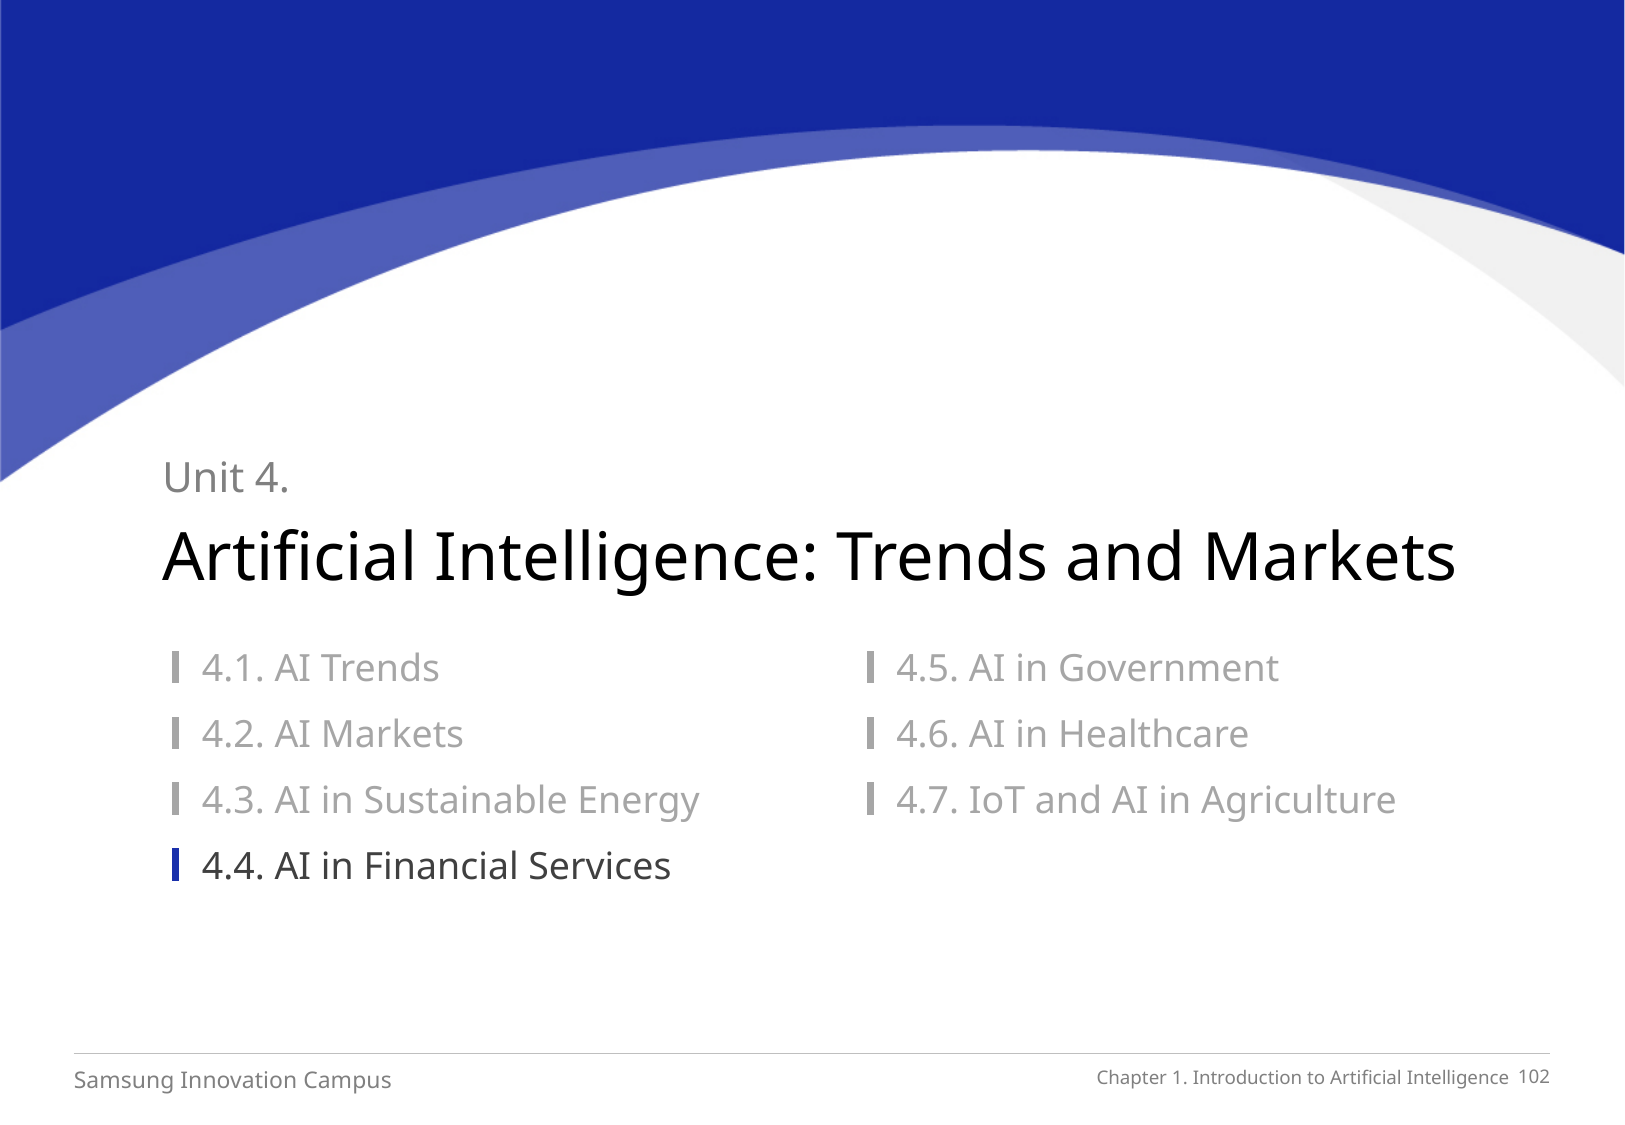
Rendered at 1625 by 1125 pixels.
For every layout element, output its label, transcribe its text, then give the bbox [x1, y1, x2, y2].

text_box 4.1. AI Trends 4.2. AI Markets 4.3. AI in Sustainable Energy 4.4. AI in Financial Services 4.5. AI in Government 4.6. AI in Healthcare 4.7. IoT and AI in Agriculture [172, 643, 1533, 918]
text_box Unit 4. [161, 450, 1062, 502]
picture [0, 0, 1625, 1125]
text_box Artificial Intelligence: Trends and Markets [161, 513, 1625, 595]
